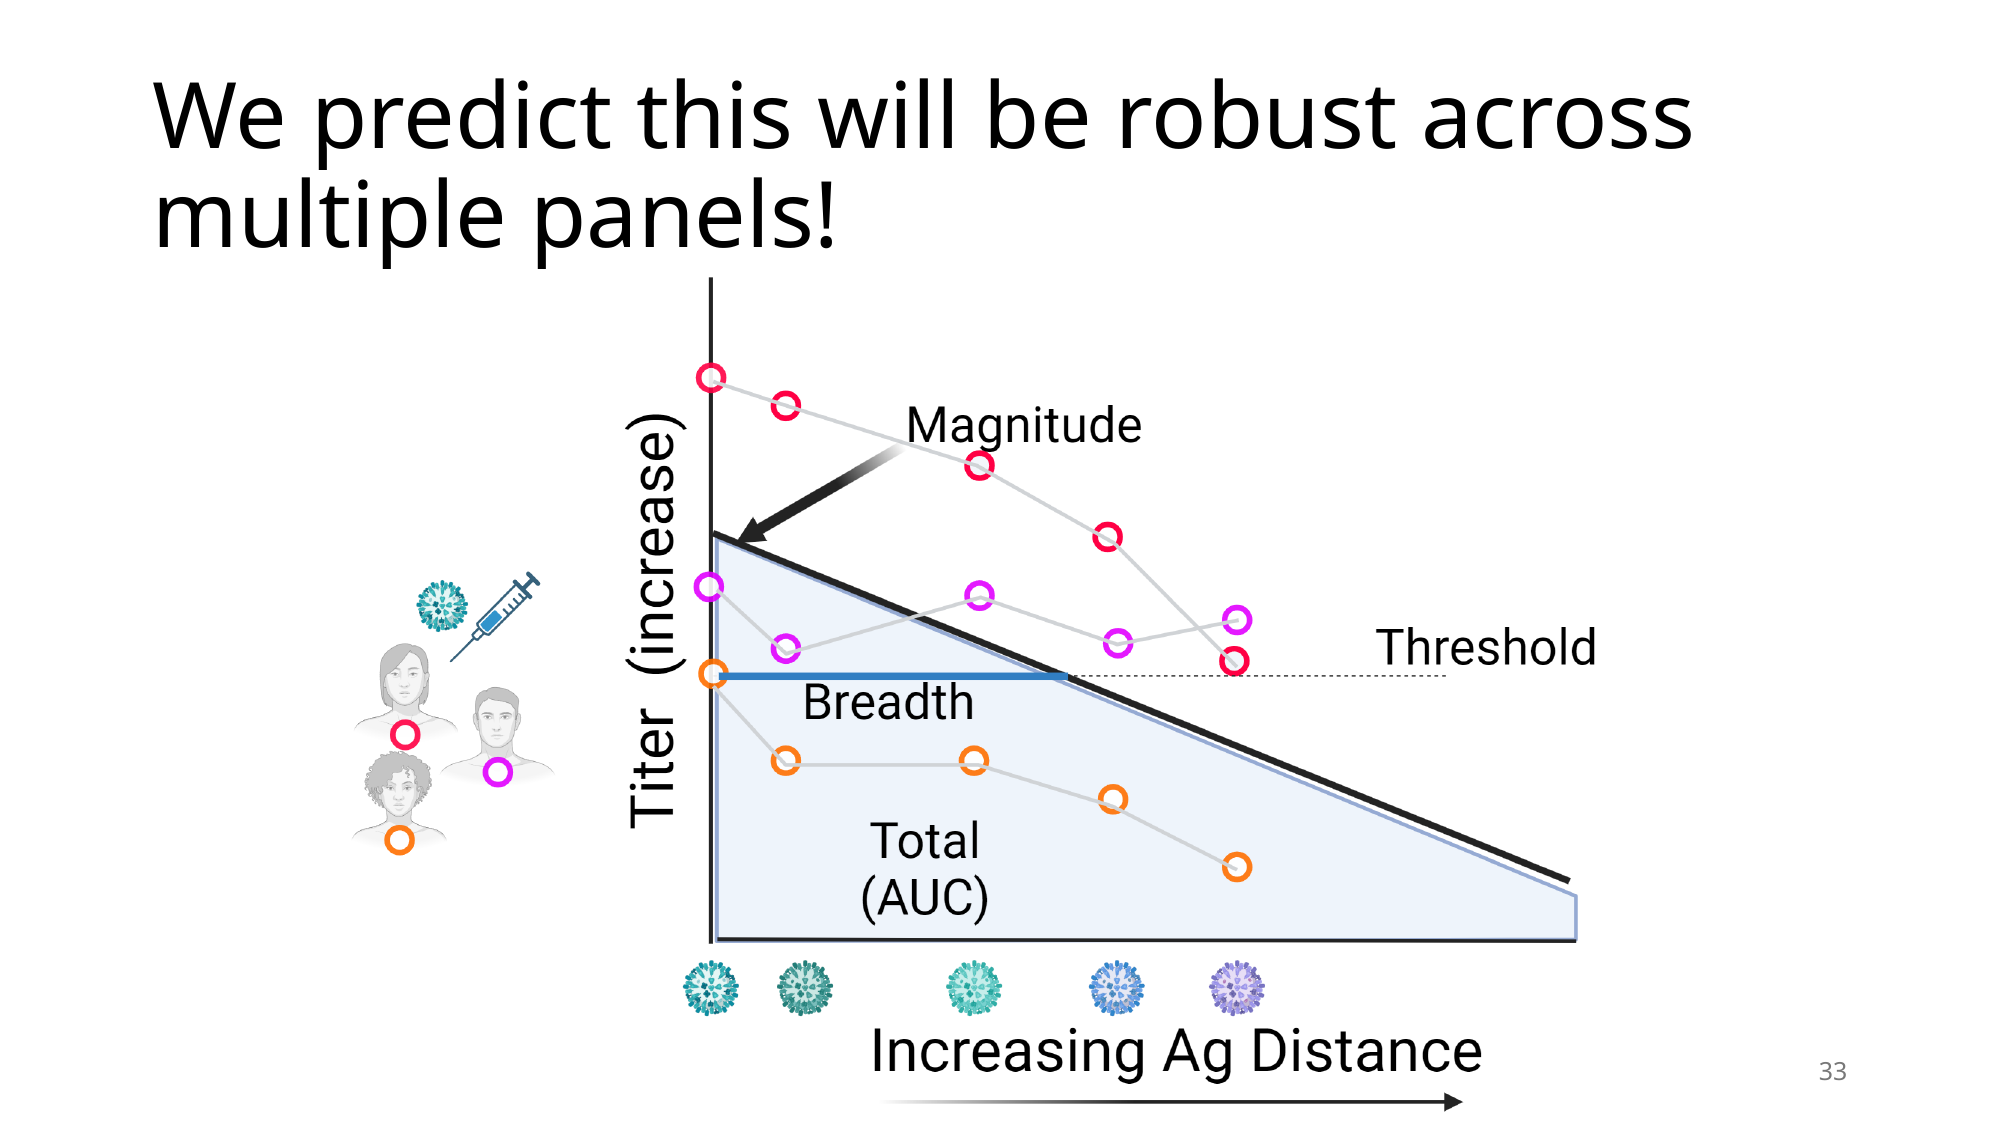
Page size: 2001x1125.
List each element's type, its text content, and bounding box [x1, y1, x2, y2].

title We predict this will be robust across multiple panels! [137, 59, 1863, 278]
slide_number 33 [1665, 1042, 1863, 1103]
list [335, 208, 1665, 1123]
